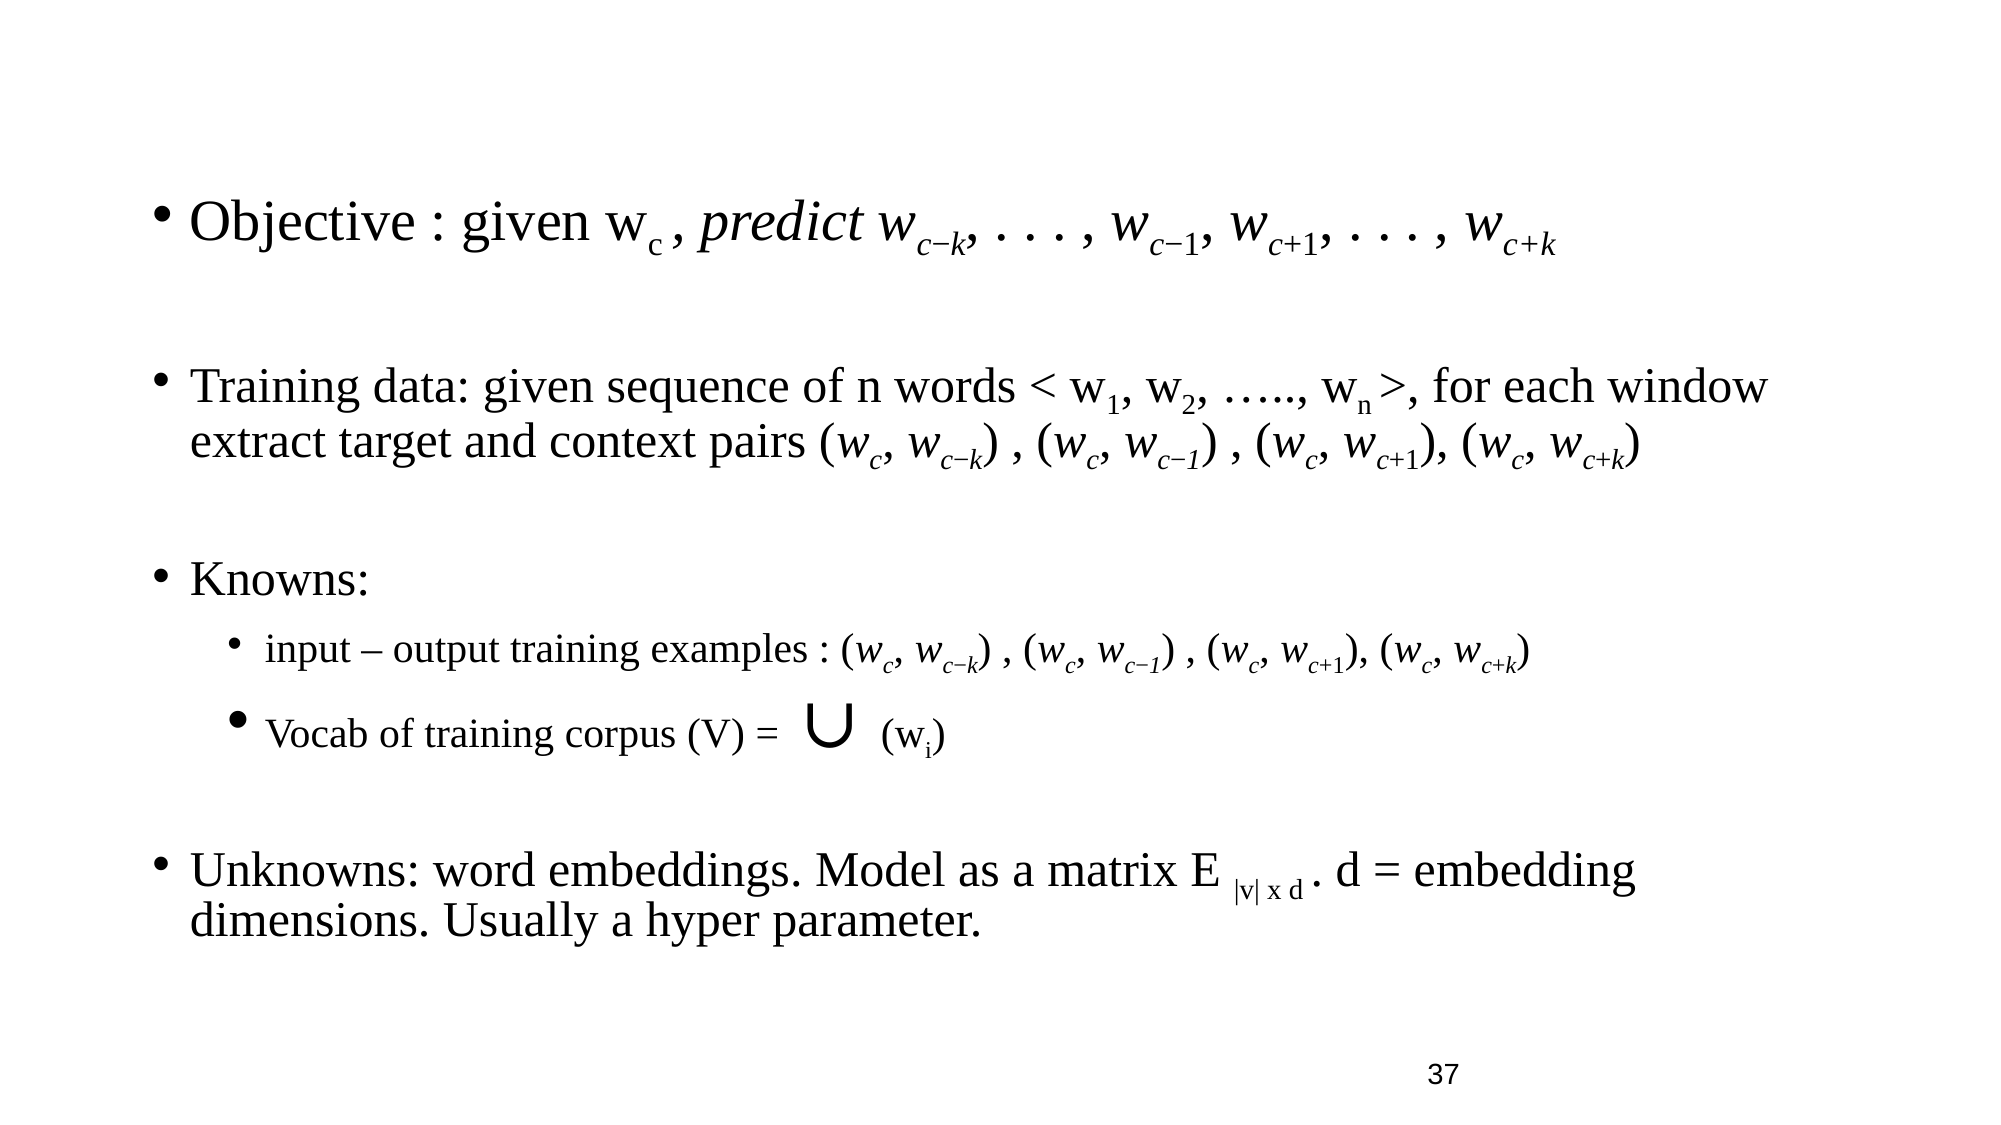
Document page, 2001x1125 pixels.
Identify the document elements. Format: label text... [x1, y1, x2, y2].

list Objective : given wc , predict wc−k, . . . , wc−1, wc+1, . . . , wc+k Training data: given sequence of n words < w1, w2, ….., wn >, for each window extract target and context pairs (wc, wc−k) , (wc, wc−1) , (wc, wc+1), (wc, wc+k) Knowns: input – output training examples : (wc, wc−k) , (wc, wc−1) , (wc, wc+1), (wc, wc+k) Vocab of training corpus (V) = ∪ (wi) Unknowns: word embeddings. Model as a matrix E |v| x d . d = embedding dimensions. Usually a hyper parameter. [137, 182, 1863, 1064]
slide_number ‹#› [1412, 1042, 1863, 1103]
